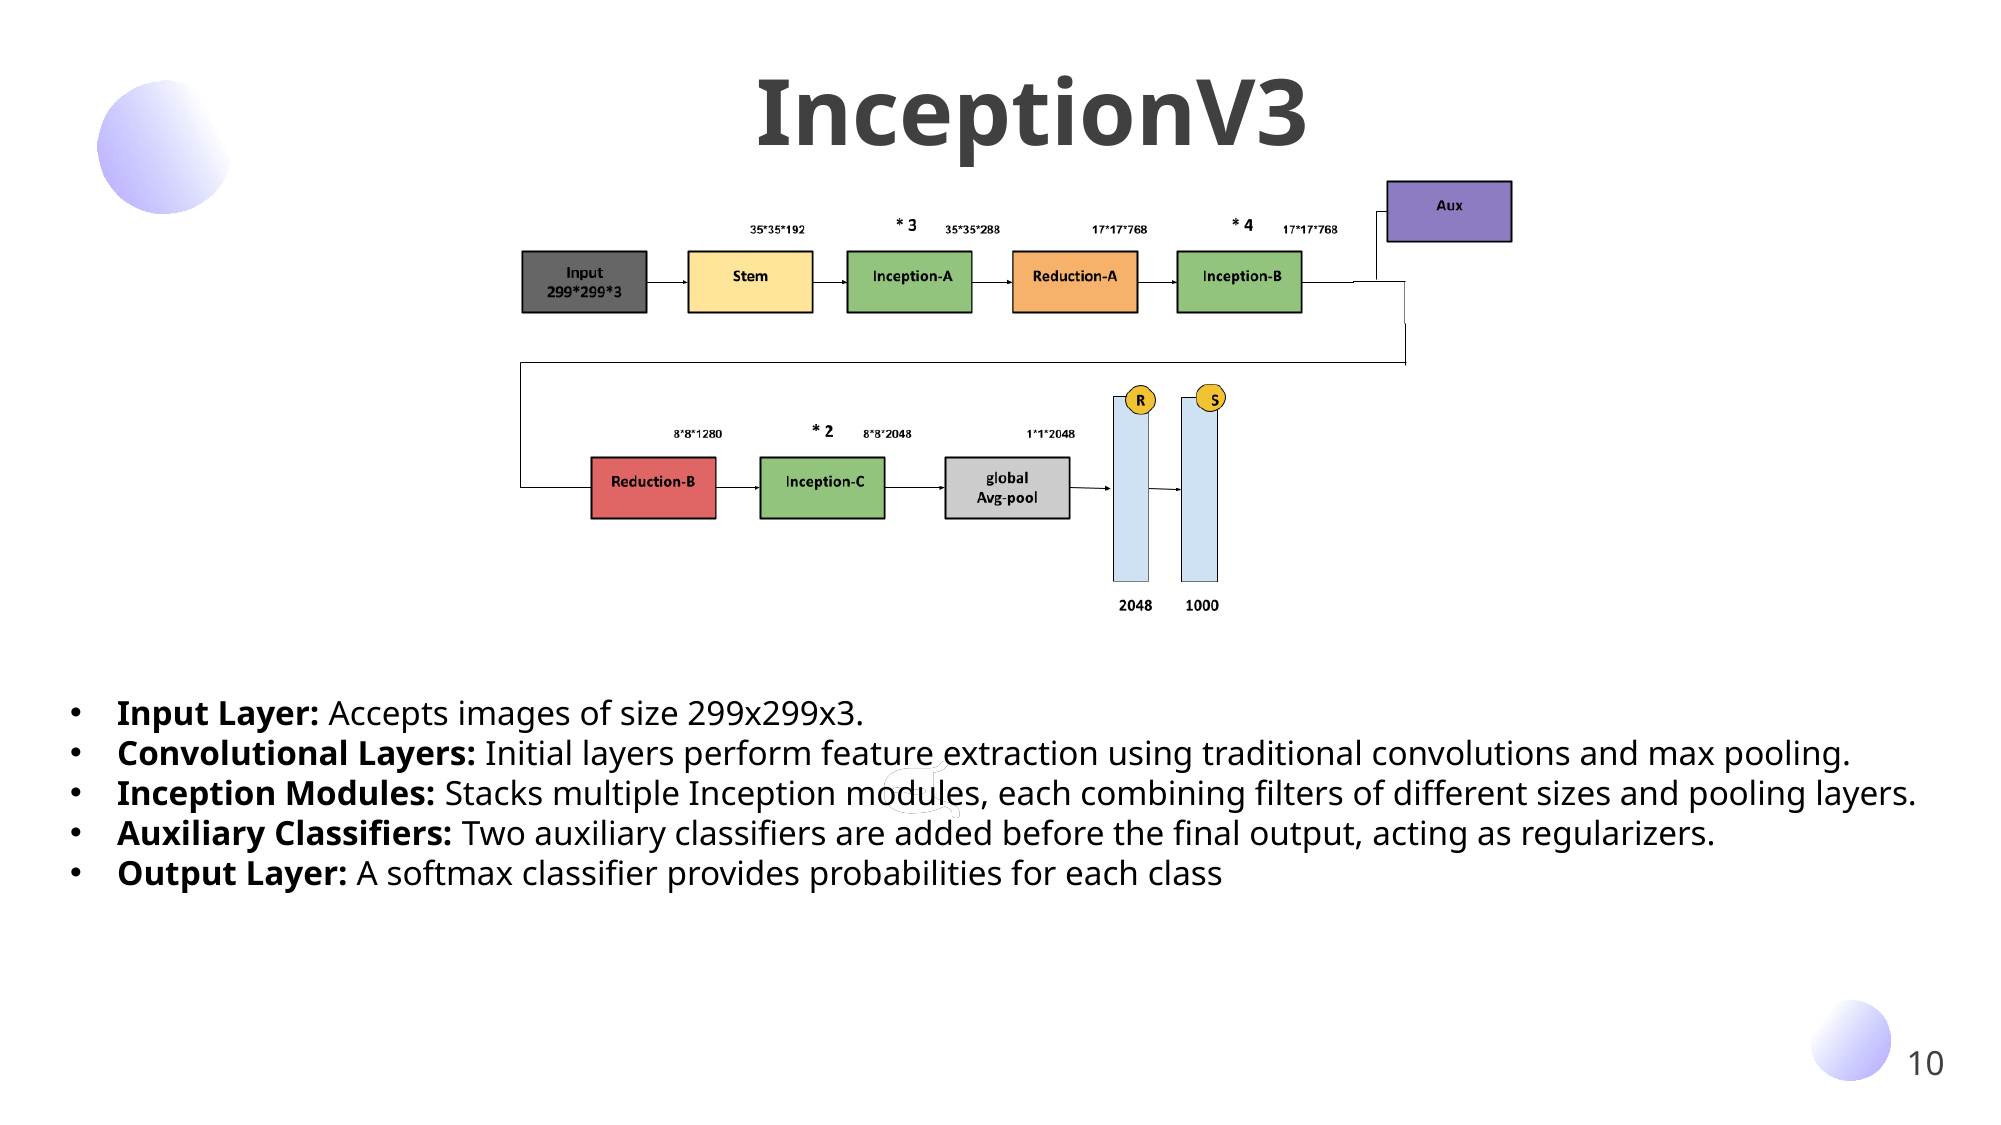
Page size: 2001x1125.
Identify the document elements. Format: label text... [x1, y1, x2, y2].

text_box [1809, 999, 1891, 1081]
picture [877, 761, 967, 818]
picture [467, 172, 1533, 635]
text_box [97, 80, 232, 214]
text_box Input Layer: Accepts images of size 299x299x3. Convolutional Layers: Initial layers perform feature extraction using traditional convolutions and max pooling. Inception Modules: Stacks multiple Inception modules, each combining filters of different sizes and pooling layers. Auxiliary Classifiers: Two auxiliary classifiers are added before the final output, acting as regularizers. Output Layer: A softmax classifier provides probabilities for each class [55, 684, 1976, 900]
text_box InceptionV3 [414, 46, 1652, 172]
